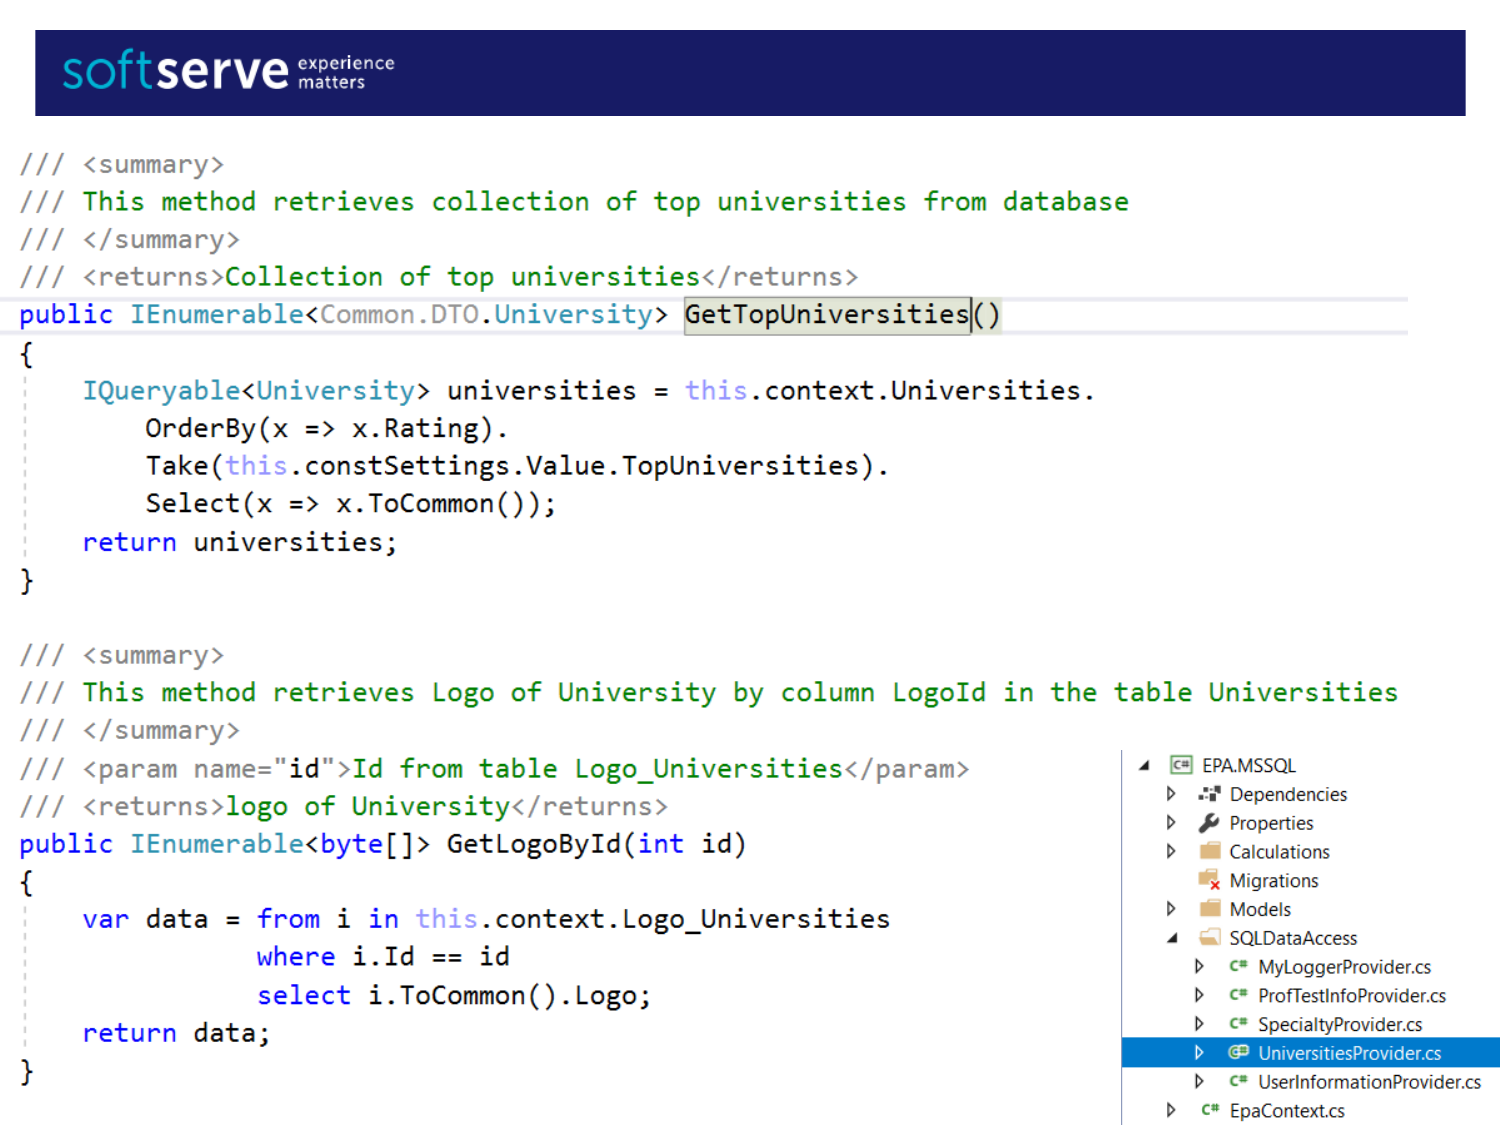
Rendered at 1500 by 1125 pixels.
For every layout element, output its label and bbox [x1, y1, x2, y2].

picture [0, 148, 1500, 1125]
